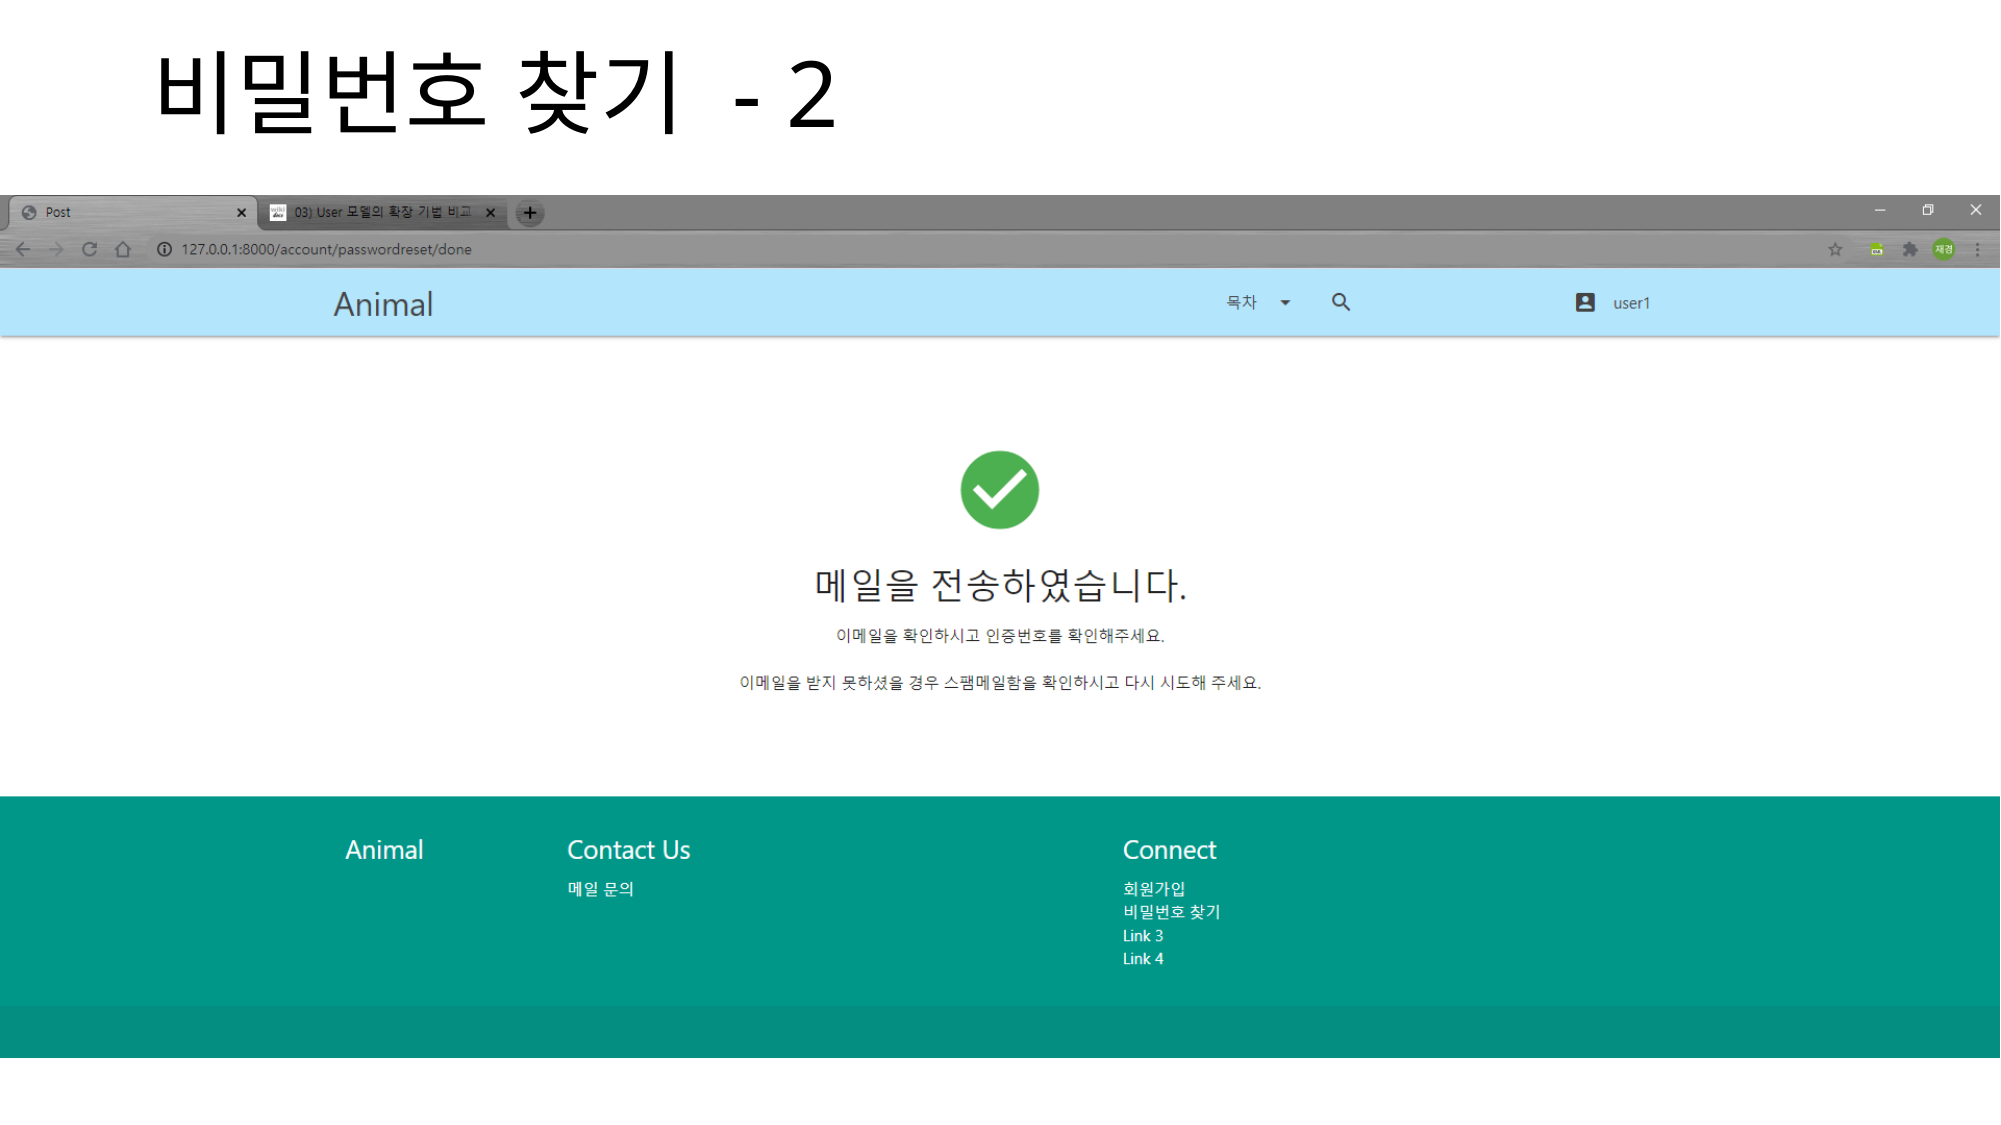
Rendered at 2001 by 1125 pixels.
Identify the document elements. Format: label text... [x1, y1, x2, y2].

title 비밀번호 찾기 - 2 [137, 11, 1863, 185]
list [0, 195, 2000, 1125]
